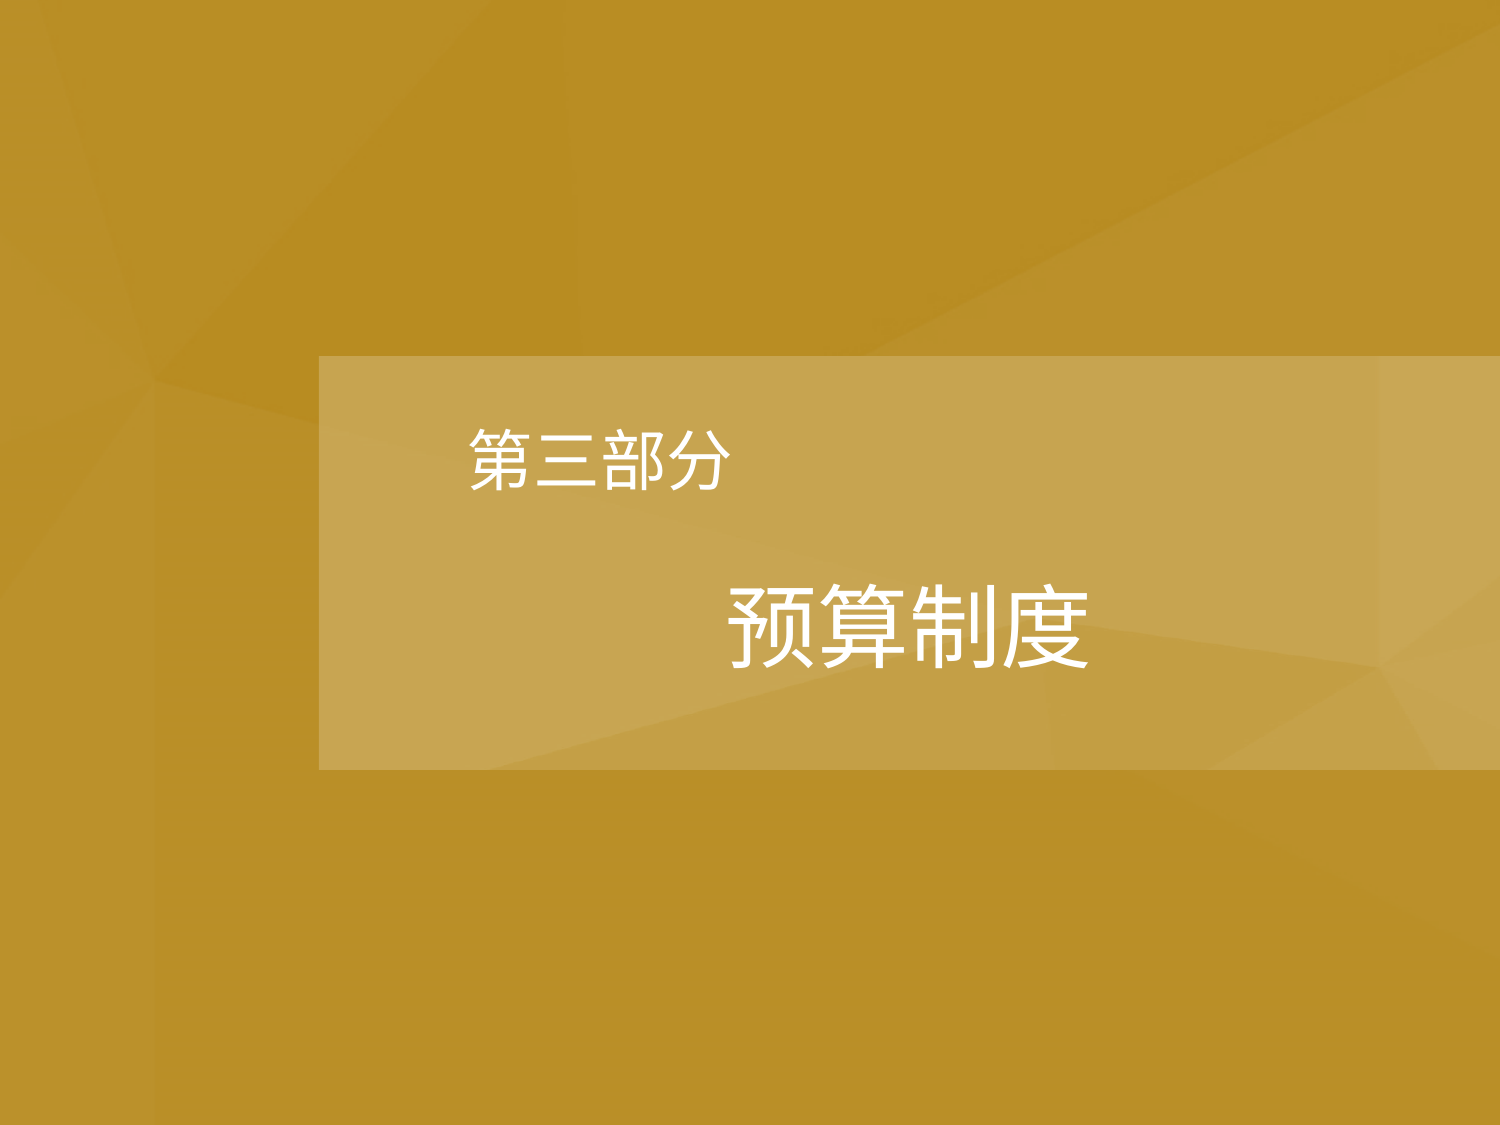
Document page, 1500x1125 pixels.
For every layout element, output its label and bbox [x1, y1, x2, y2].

picture [318, 355, 1500, 770]
